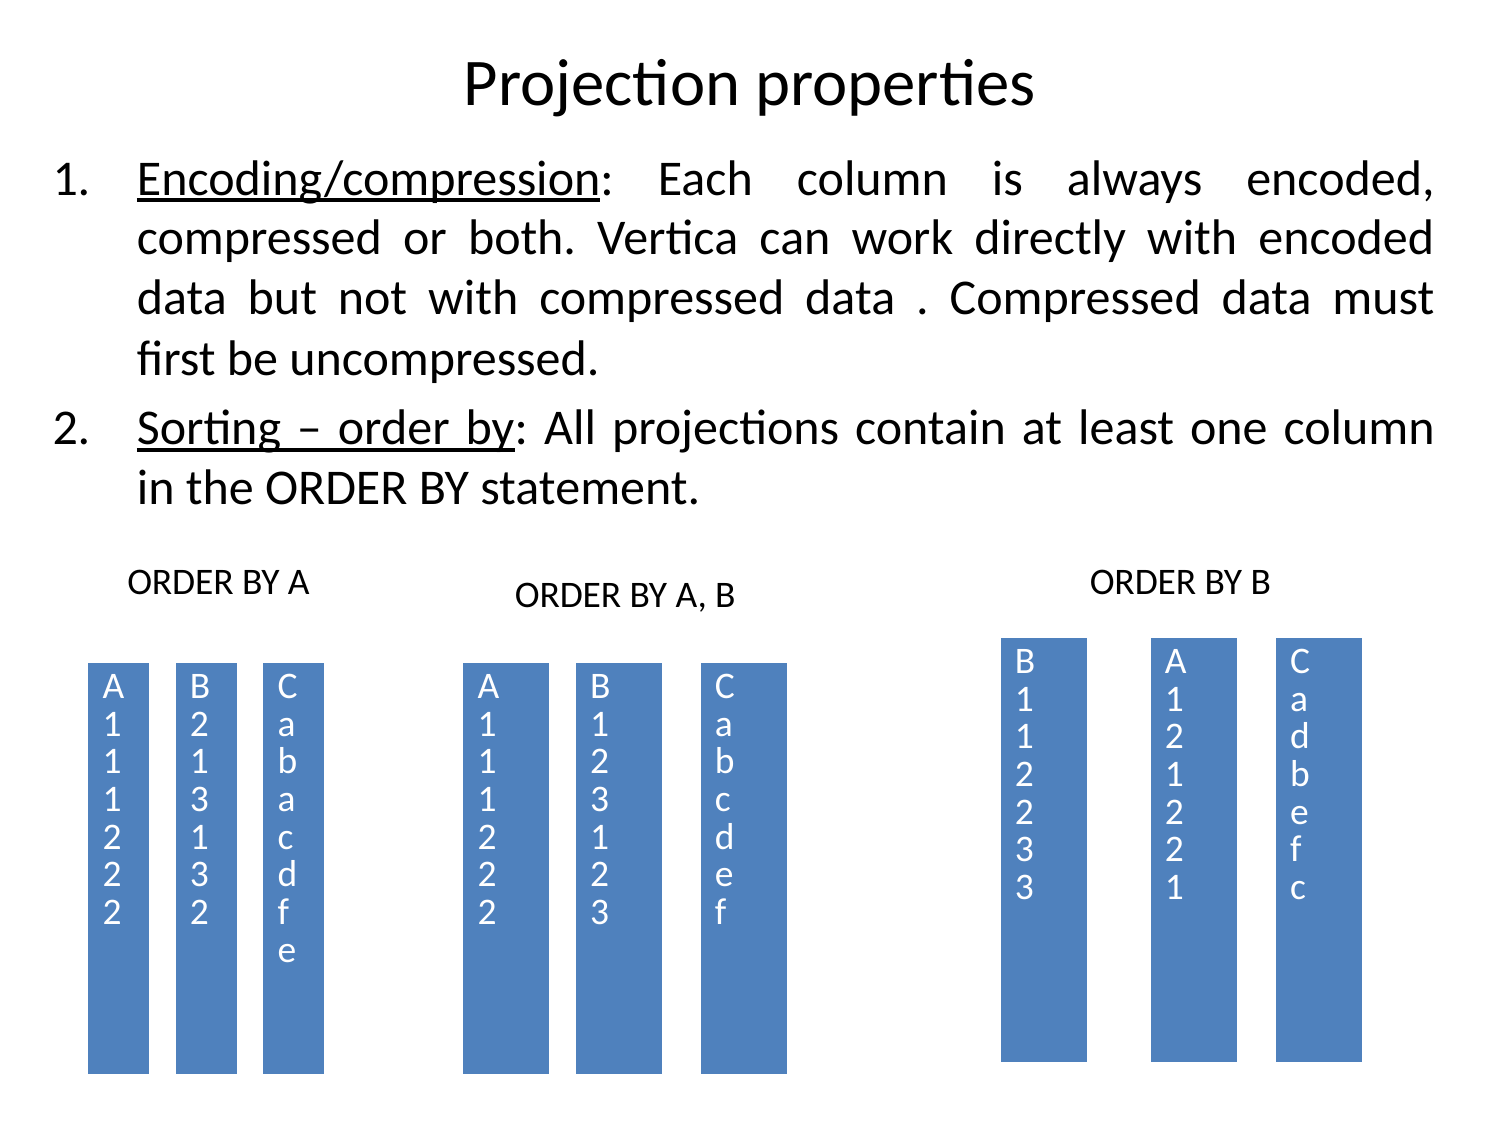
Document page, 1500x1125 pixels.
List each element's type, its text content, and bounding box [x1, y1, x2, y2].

table_header C a d b e f c [1276, 638, 1362, 1062]
table_header A 1 1 1 2 2 2 [463, 663, 549, 1074]
table_header A 111222 [88, 663, 149, 1074]
table_header A 1 2 1 2 2 1 [1151, 638, 1237, 1062]
text_box ORDER BY A [112, 549, 363, 610]
text_box ORDER BY B [1074, 549, 1325, 610]
list Encoding/compression: Each column is always encoded, compressed or both. Vertica can work directly with encoded data but not with compressed data . Compressed data must first be uncompressed. Sorting – order by: All projections contain at least one column in the ORDER BY statement. [37, 137, 1450, 1075]
title Projection properties [75, 20, 1425, 137]
text_box ORDER BY A, B [499, 562, 788, 623]
table_header B 1 2 3 1 2 3 [576, 663, 662, 1074]
table_header C a b c d e f [701, 663, 787, 1074]
table_header B 1 1 2 2 3 3 [1001, 638, 1087, 1062]
table_header B 213132 [176, 663, 237, 1074]
table_header C abacd f e [263, 663, 324, 1074]
